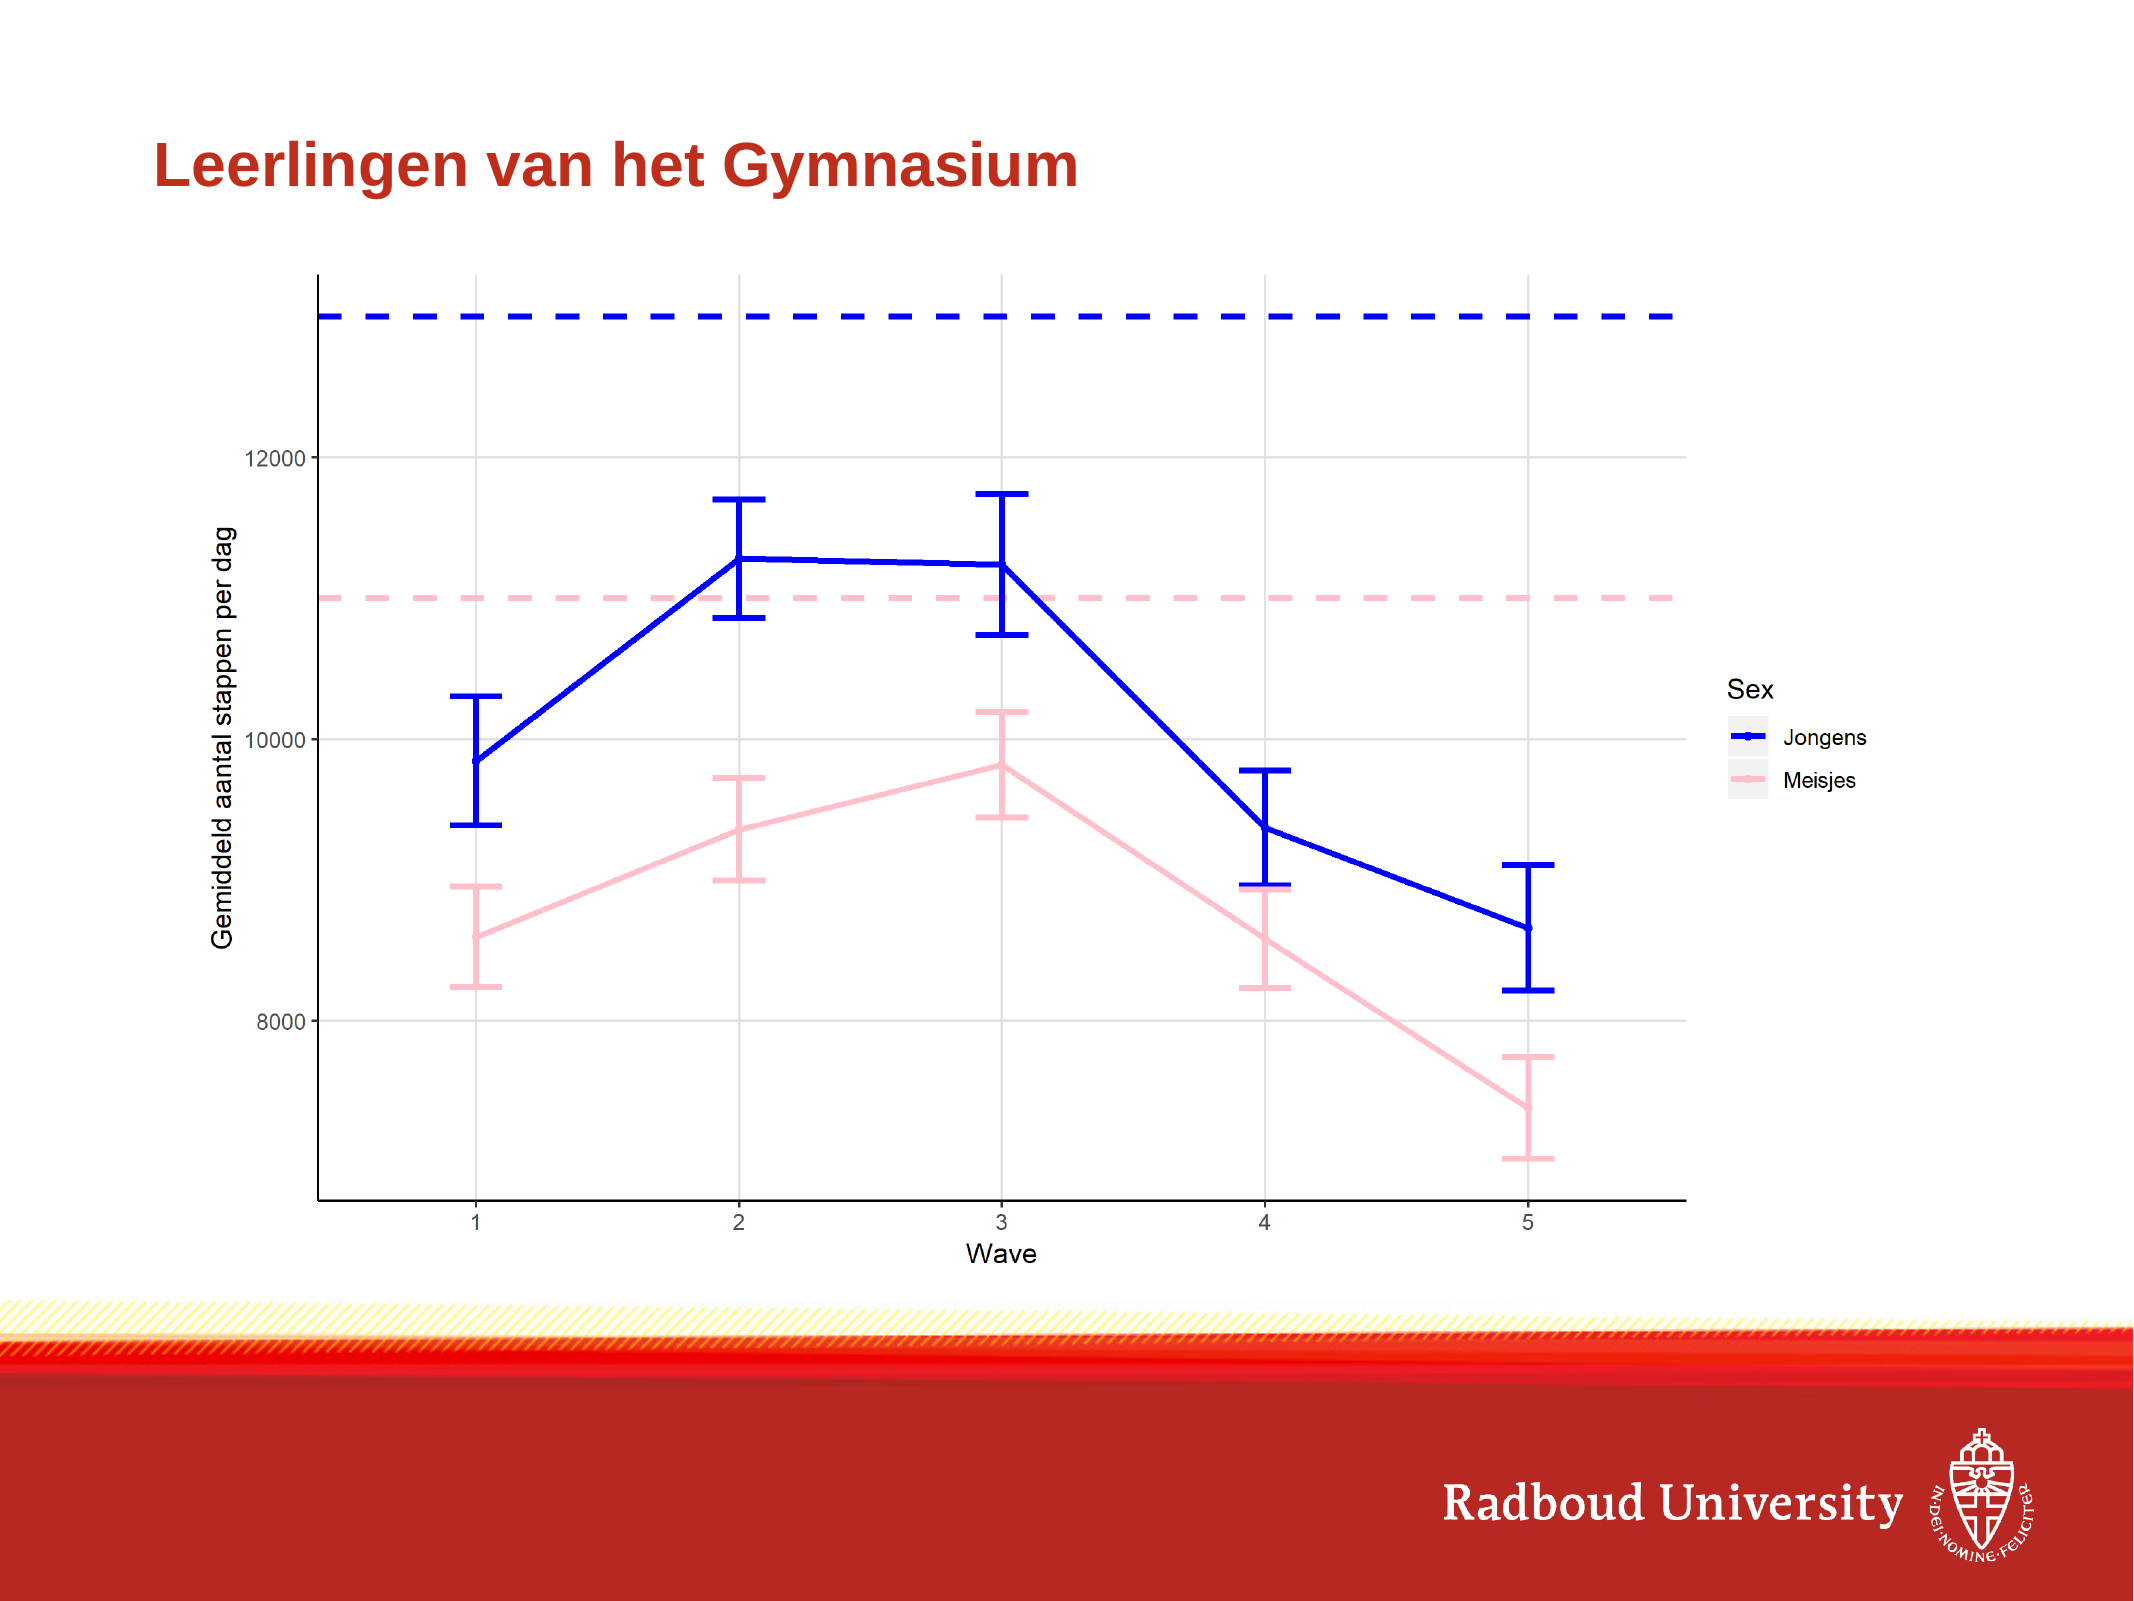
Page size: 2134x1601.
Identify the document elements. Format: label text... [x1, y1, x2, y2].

title Leerlingen van het Gymnasium [147, 117, 1979, 296]
picture [0, 0, 2134, 1601]
